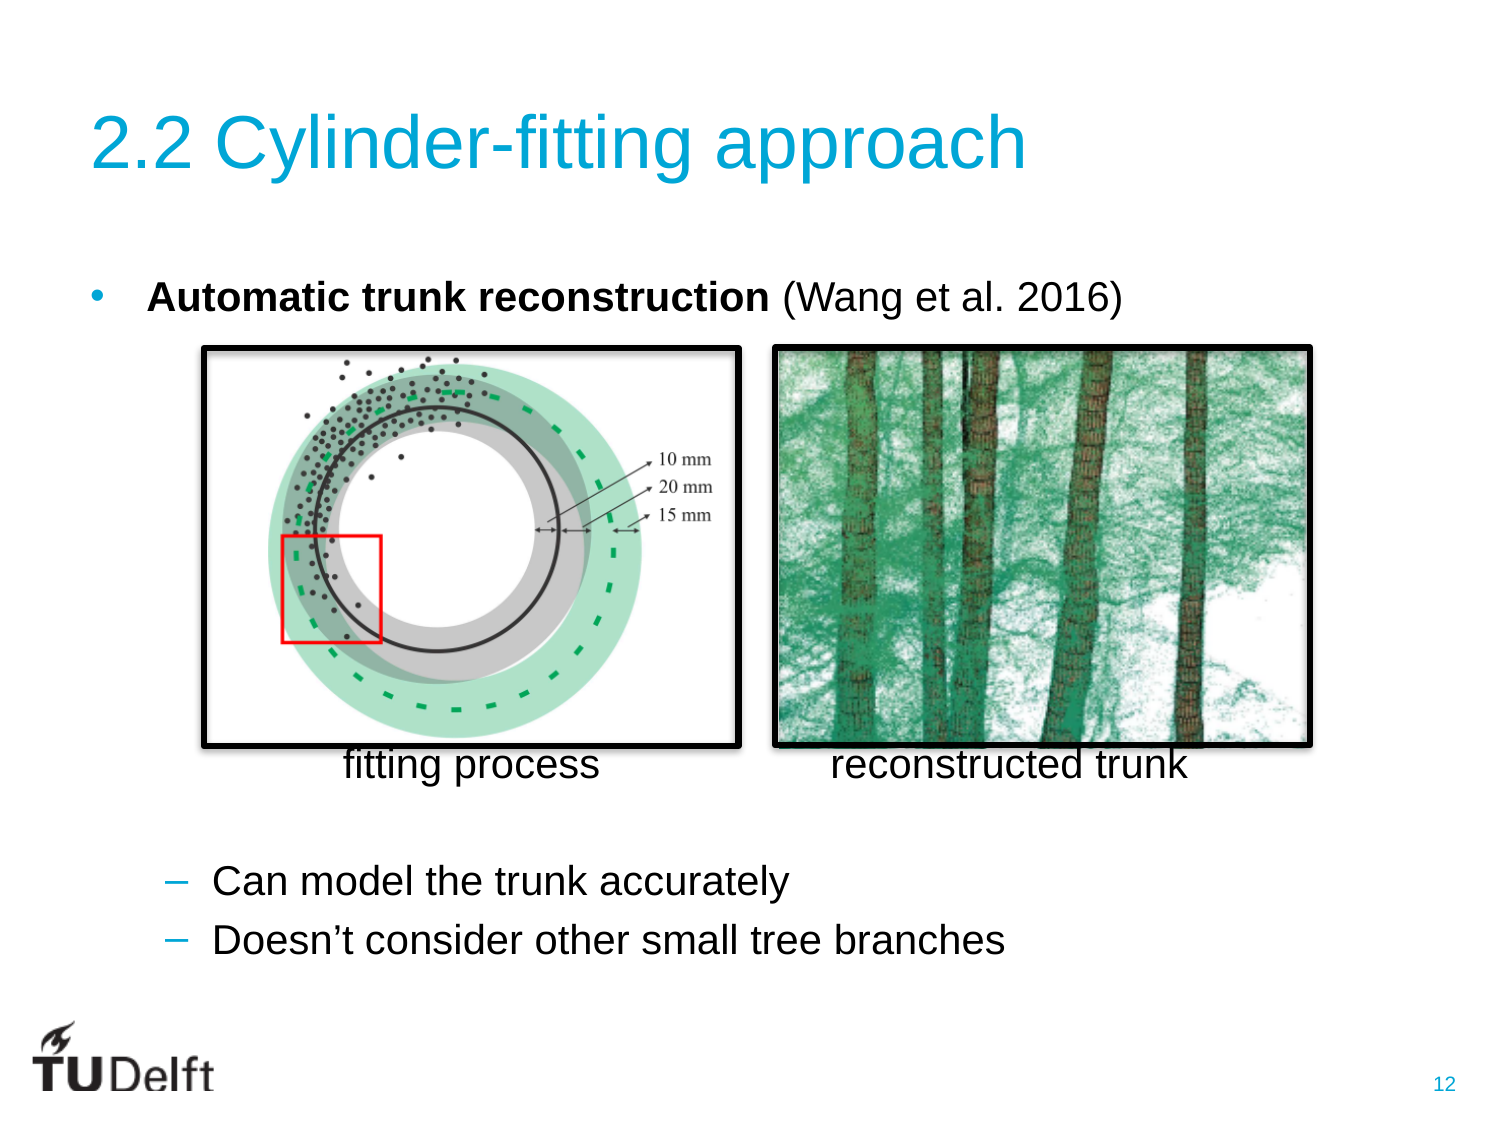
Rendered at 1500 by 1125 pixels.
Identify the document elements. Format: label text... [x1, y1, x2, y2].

picture [193, 347, 729, 755]
title 2.2 Cylinder-fitting approach [75, 45, 1447, 233]
text_box [729, 347, 739, 747]
list Automatic trunk reconstruction (Wang et al. 2016) fitting process reconstructed trunk Can model the trunk accurately Doesn’t consider other small tree branches [75, 262, 1447, 1113]
picture [778, 345, 1311, 750]
